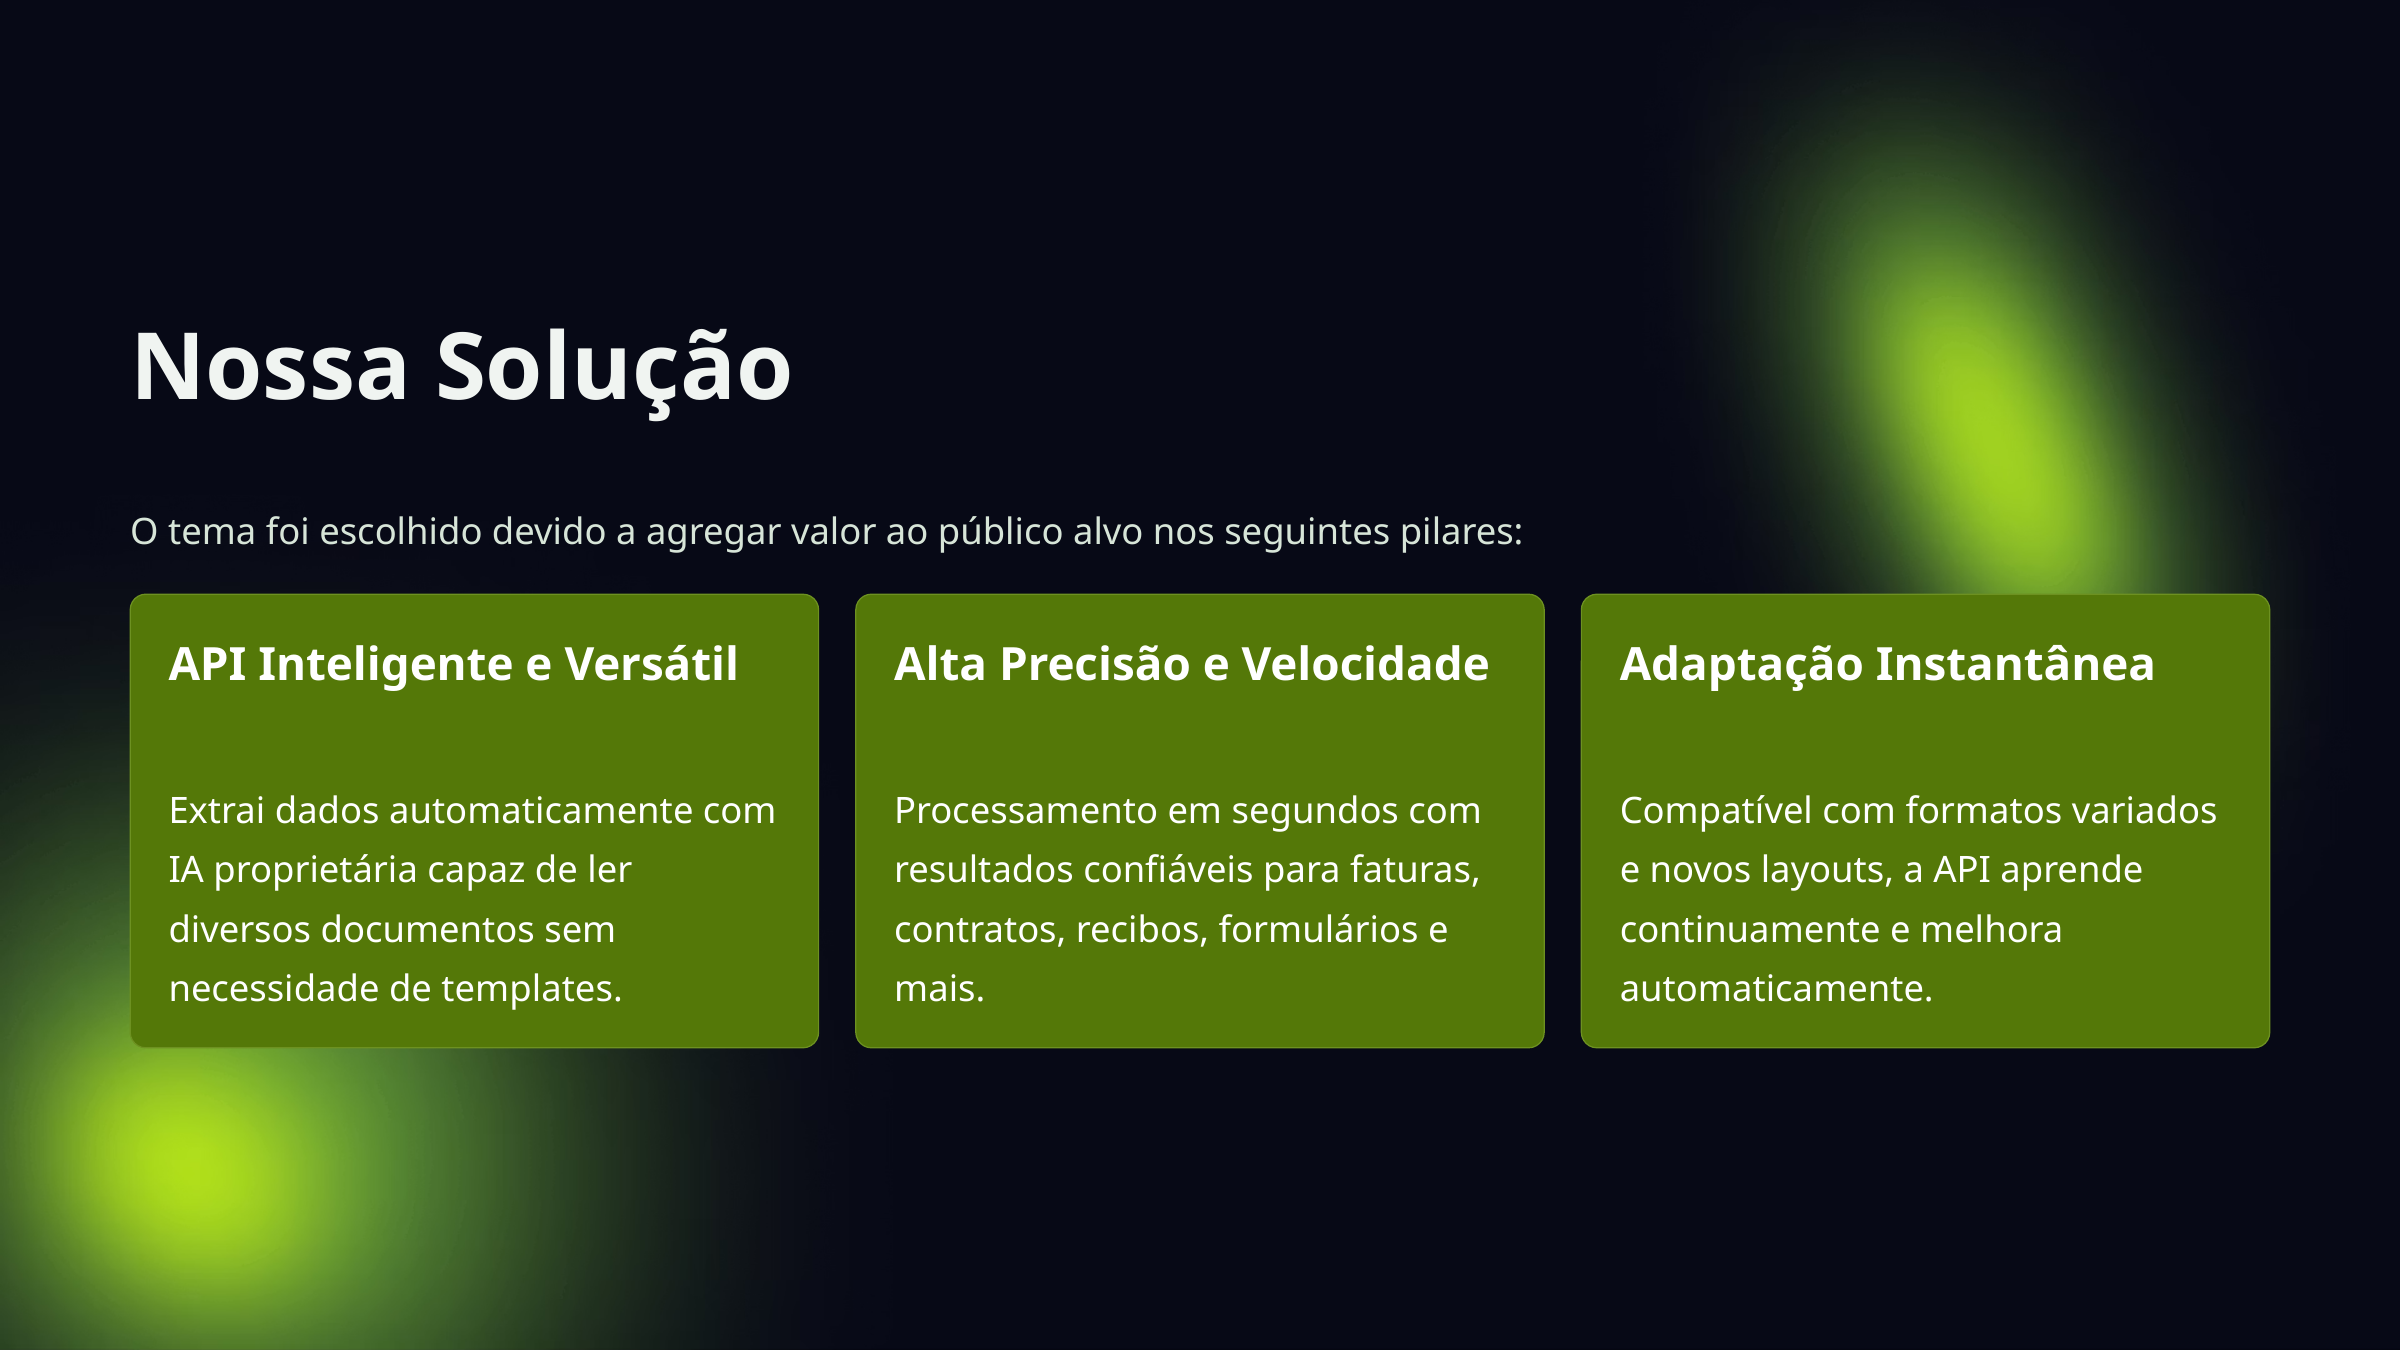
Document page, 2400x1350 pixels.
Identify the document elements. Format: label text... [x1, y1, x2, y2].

text_box API Inteligente e Versátil [168, 632, 781, 749]
text_box Extrai dados automaticamente com IA proprietária capaz de ler diversos documentos sem necessidade de templates. [168, 771, 781, 1010]
text_box O tema foi escolhido devido a agregar valor ao público alvo nos seguintes pilares: [130, 492, 2270, 553]
text_box Adaptação Instantânea [1619, 632, 2232, 749]
text_box Compatível com formatos variados e novos layouts, a API aprende continuamente e melhora automaticamente. [1619, 771, 2232, 1010]
text_box [855, 594, 1545, 1048]
text_box Alta Precisão e Velocidade [894, 632, 1506, 749]
text_box Nossa Solução [130, 302, 1235, 419]
text_box [1581, 594, 2270, 1048]
text_box Processamento em segundos com resultados confiáveis para faturas, contratos, recibos, formulários e mais. [894, 771, 1506, 1010]
text_box [130, 594, 819, 1048]
picture [0, 0, 2400, 1350]
